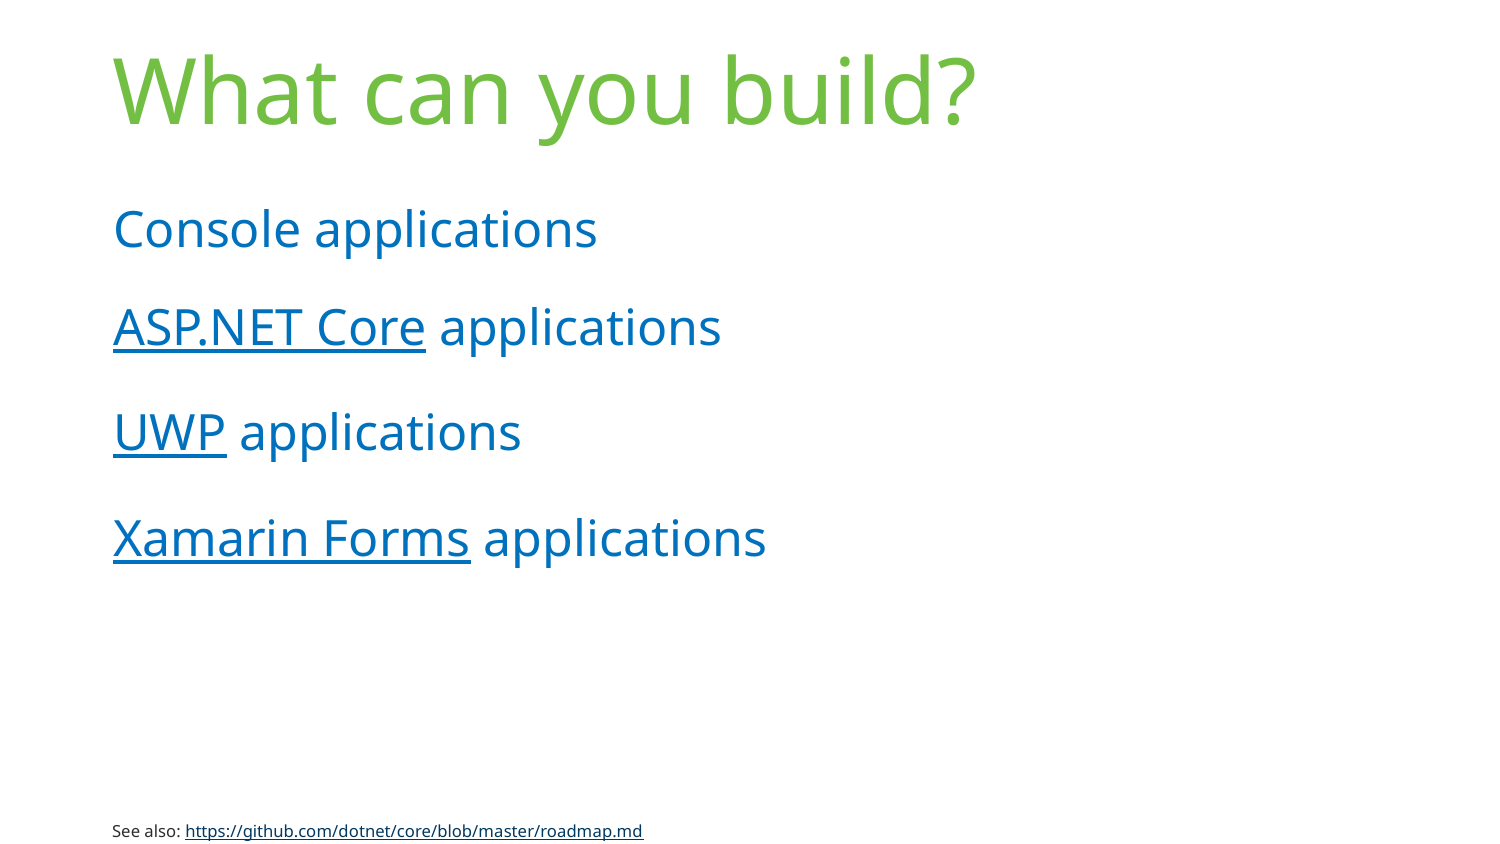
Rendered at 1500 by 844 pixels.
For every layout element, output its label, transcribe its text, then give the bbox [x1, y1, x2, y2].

title What can you build? [112, 32, 1459, 144]
list See also: https://github.com/dotnet/core/blob/master/roadmap.md [112, 783, 1459, 844]
list Console applications ASP.NET Core applications UWP applications Xamarin Forms applications [112, 197, 1459, 783]
